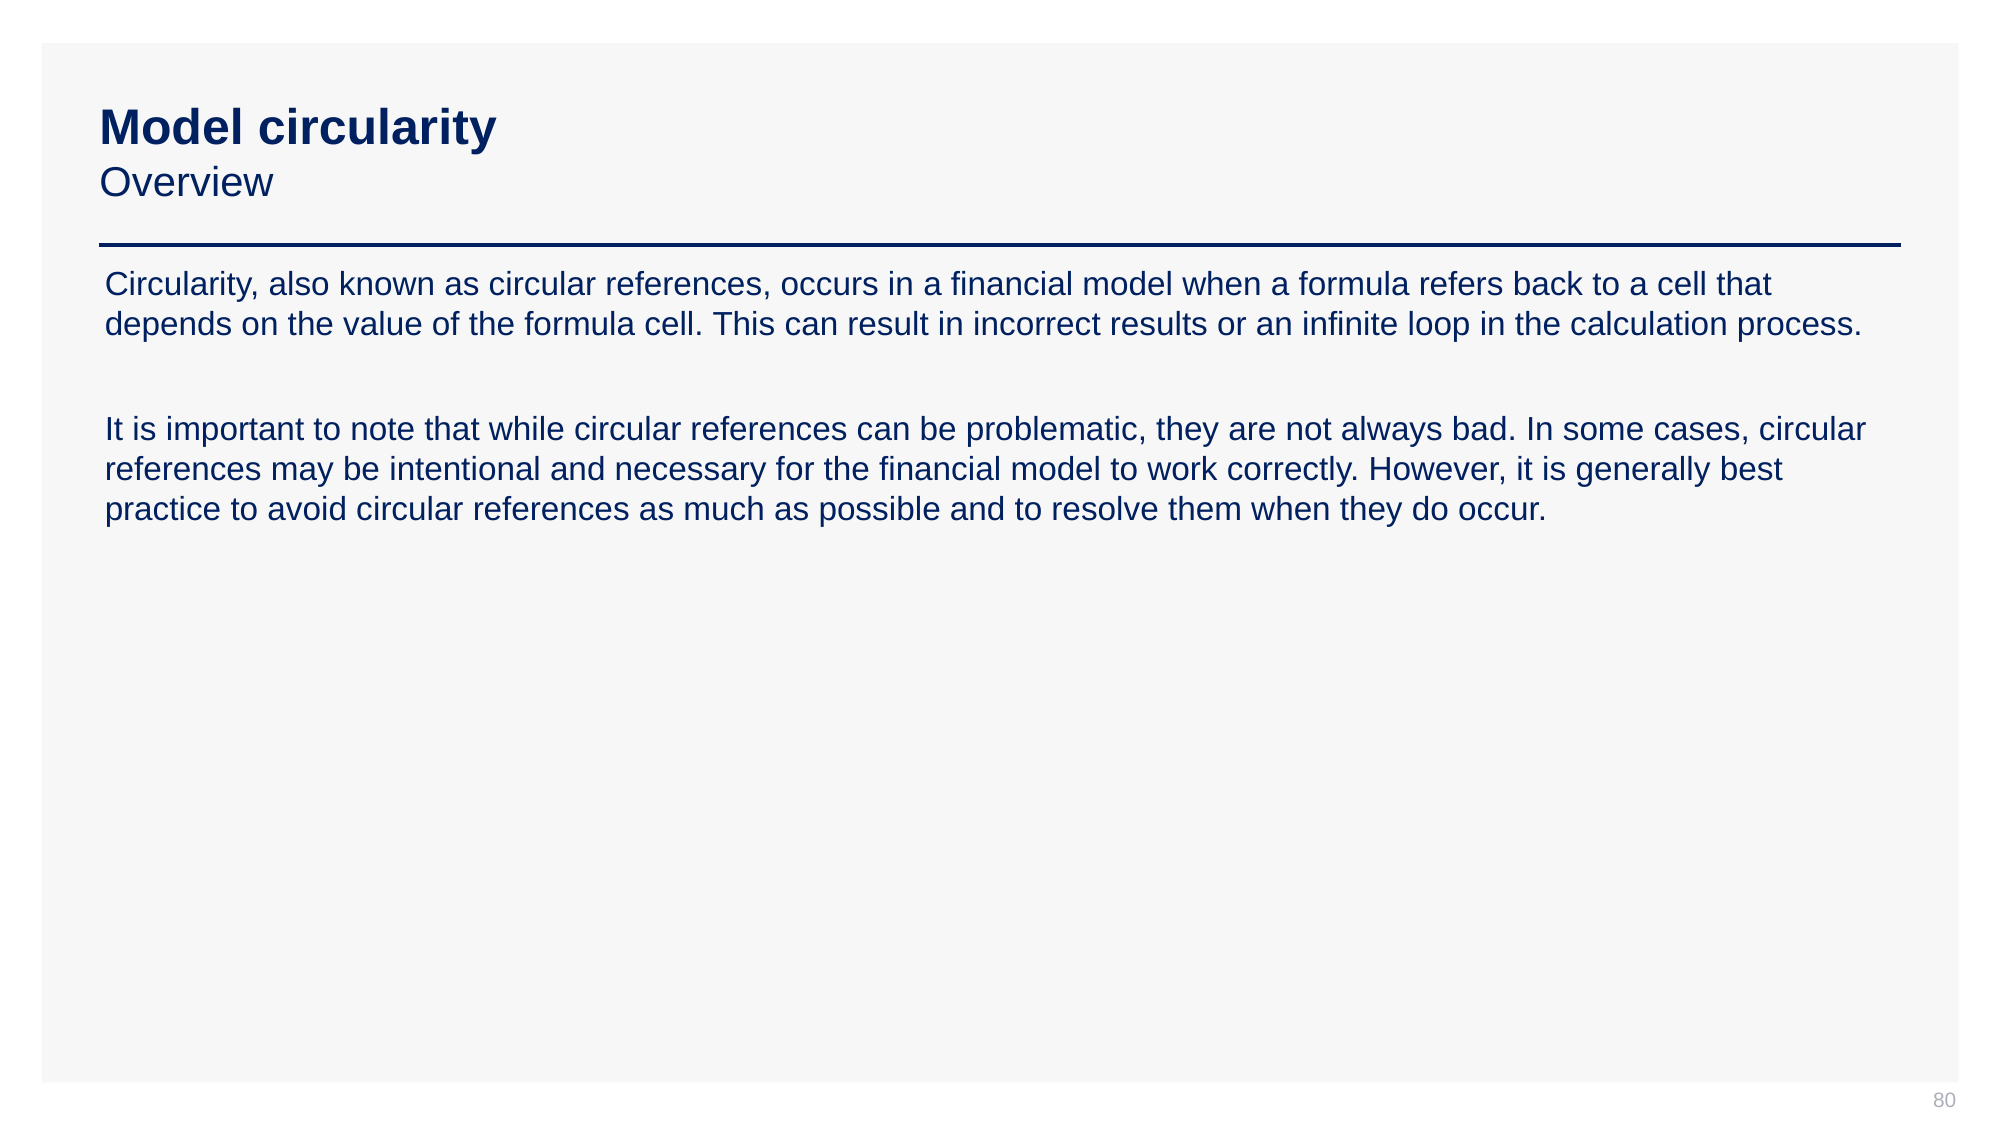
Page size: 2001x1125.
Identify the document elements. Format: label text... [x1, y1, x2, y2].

title Model circularity Overview [84, 59, 1901, 239]
slide_number 80 [1506, 1088, 1957, 1119]
text_box Circularity, also known as circular references, occurs in a financial model when a formula refers back to a cell that depends on the value of the formula cell. This can result in incorrect results or an infinite loop in the calculation process. It is important to note that while circular references can be problematic, they are not always bad. In some cases, circular references may be intentional and necessary for the financial model to work correctly. However, it is generally best practice to avoid circular references as much as possible and to resolve them when they do occur. [90, 254, 1891, 535]
